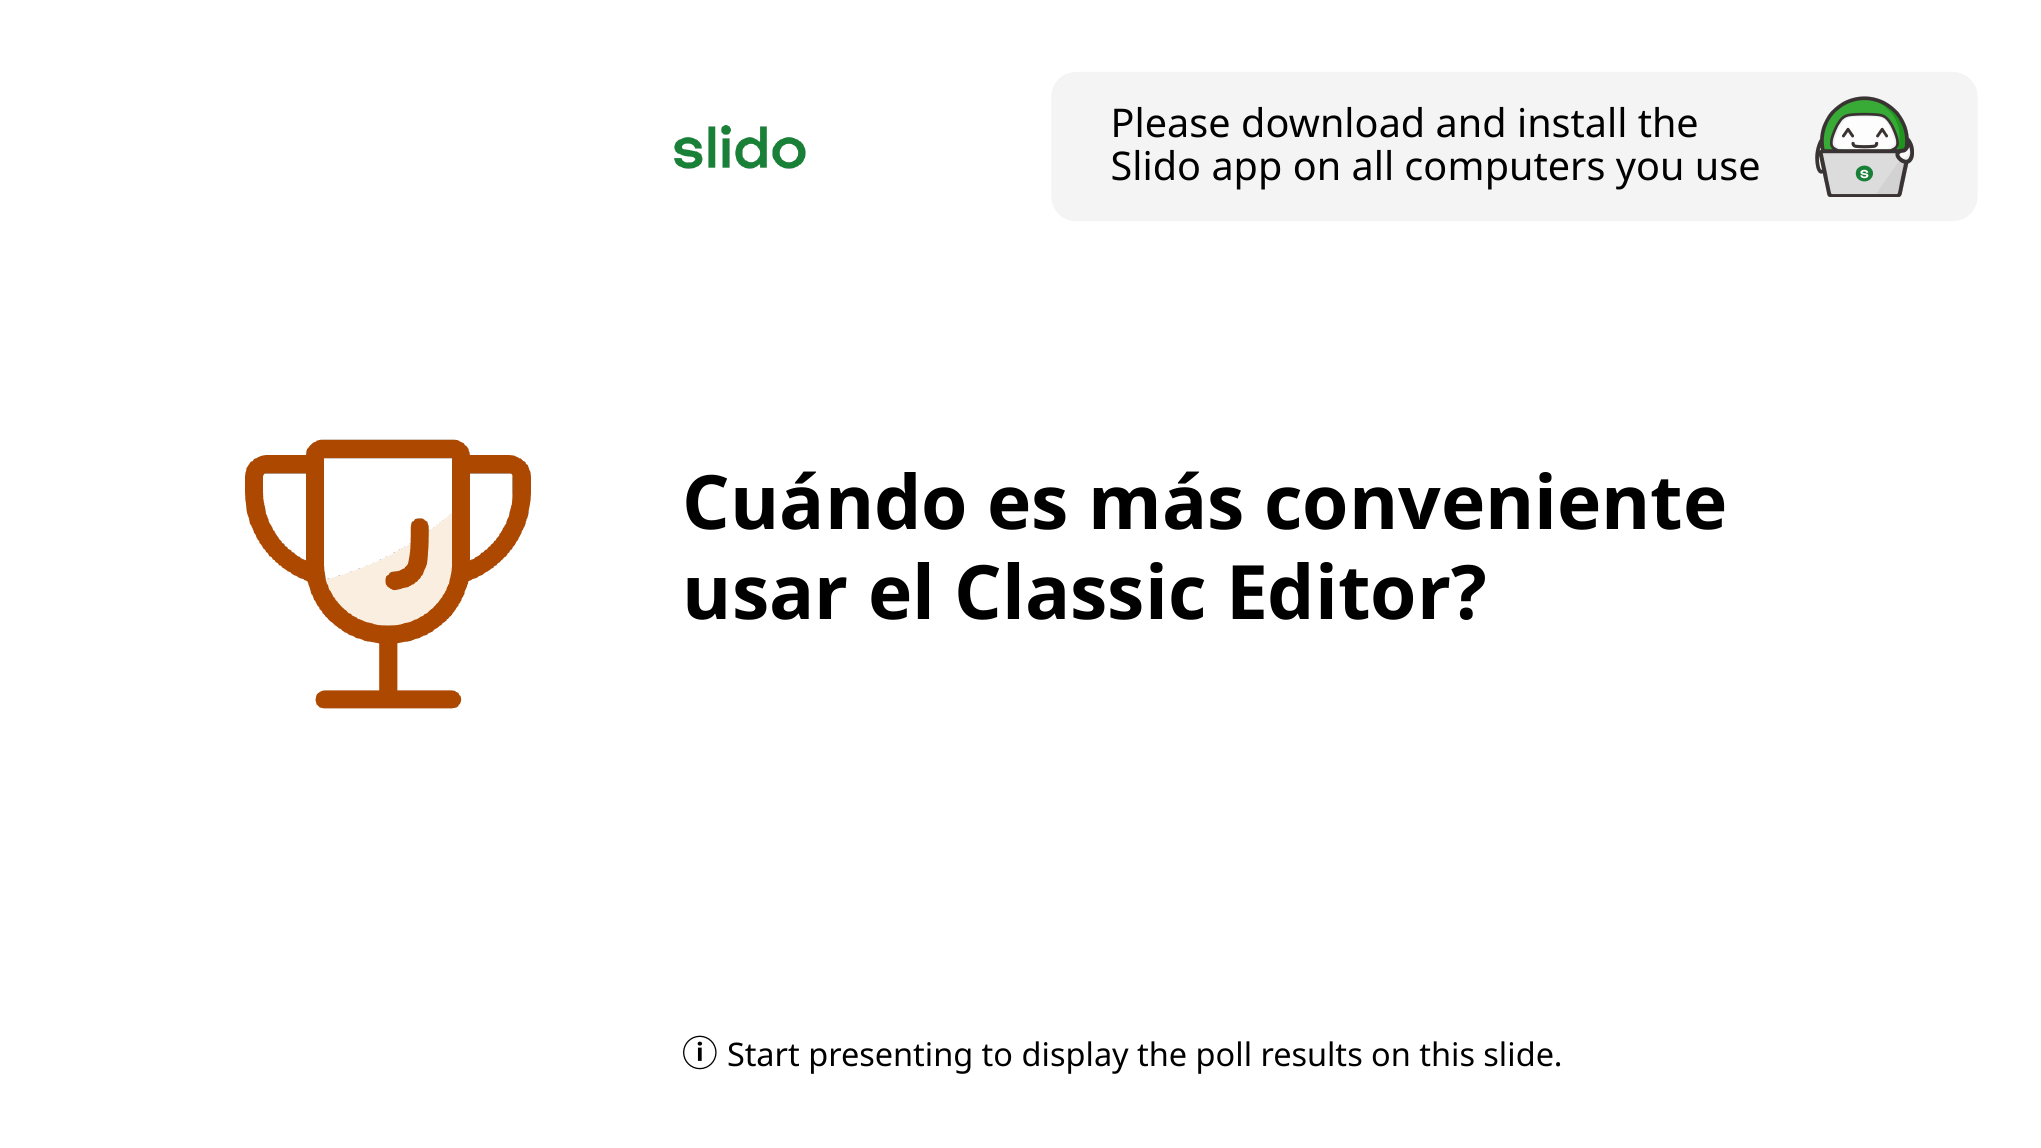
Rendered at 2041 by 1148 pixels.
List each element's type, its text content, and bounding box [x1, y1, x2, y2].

text_box ⓘ Start presenting to display the poll results on this slide. [652, 1011, 1878, 1099]
text_box Cuándo es más conveniente usar el Classic Editor? [652, 430, 1878, 718]
text_box Please download and install the Slido app on all computers you use [1050, 71, 1979, 222]
picture [193, 379, 582, 768]
picture [652, 102, 827, 191]
picture [1813, 96, 1914, 197]
